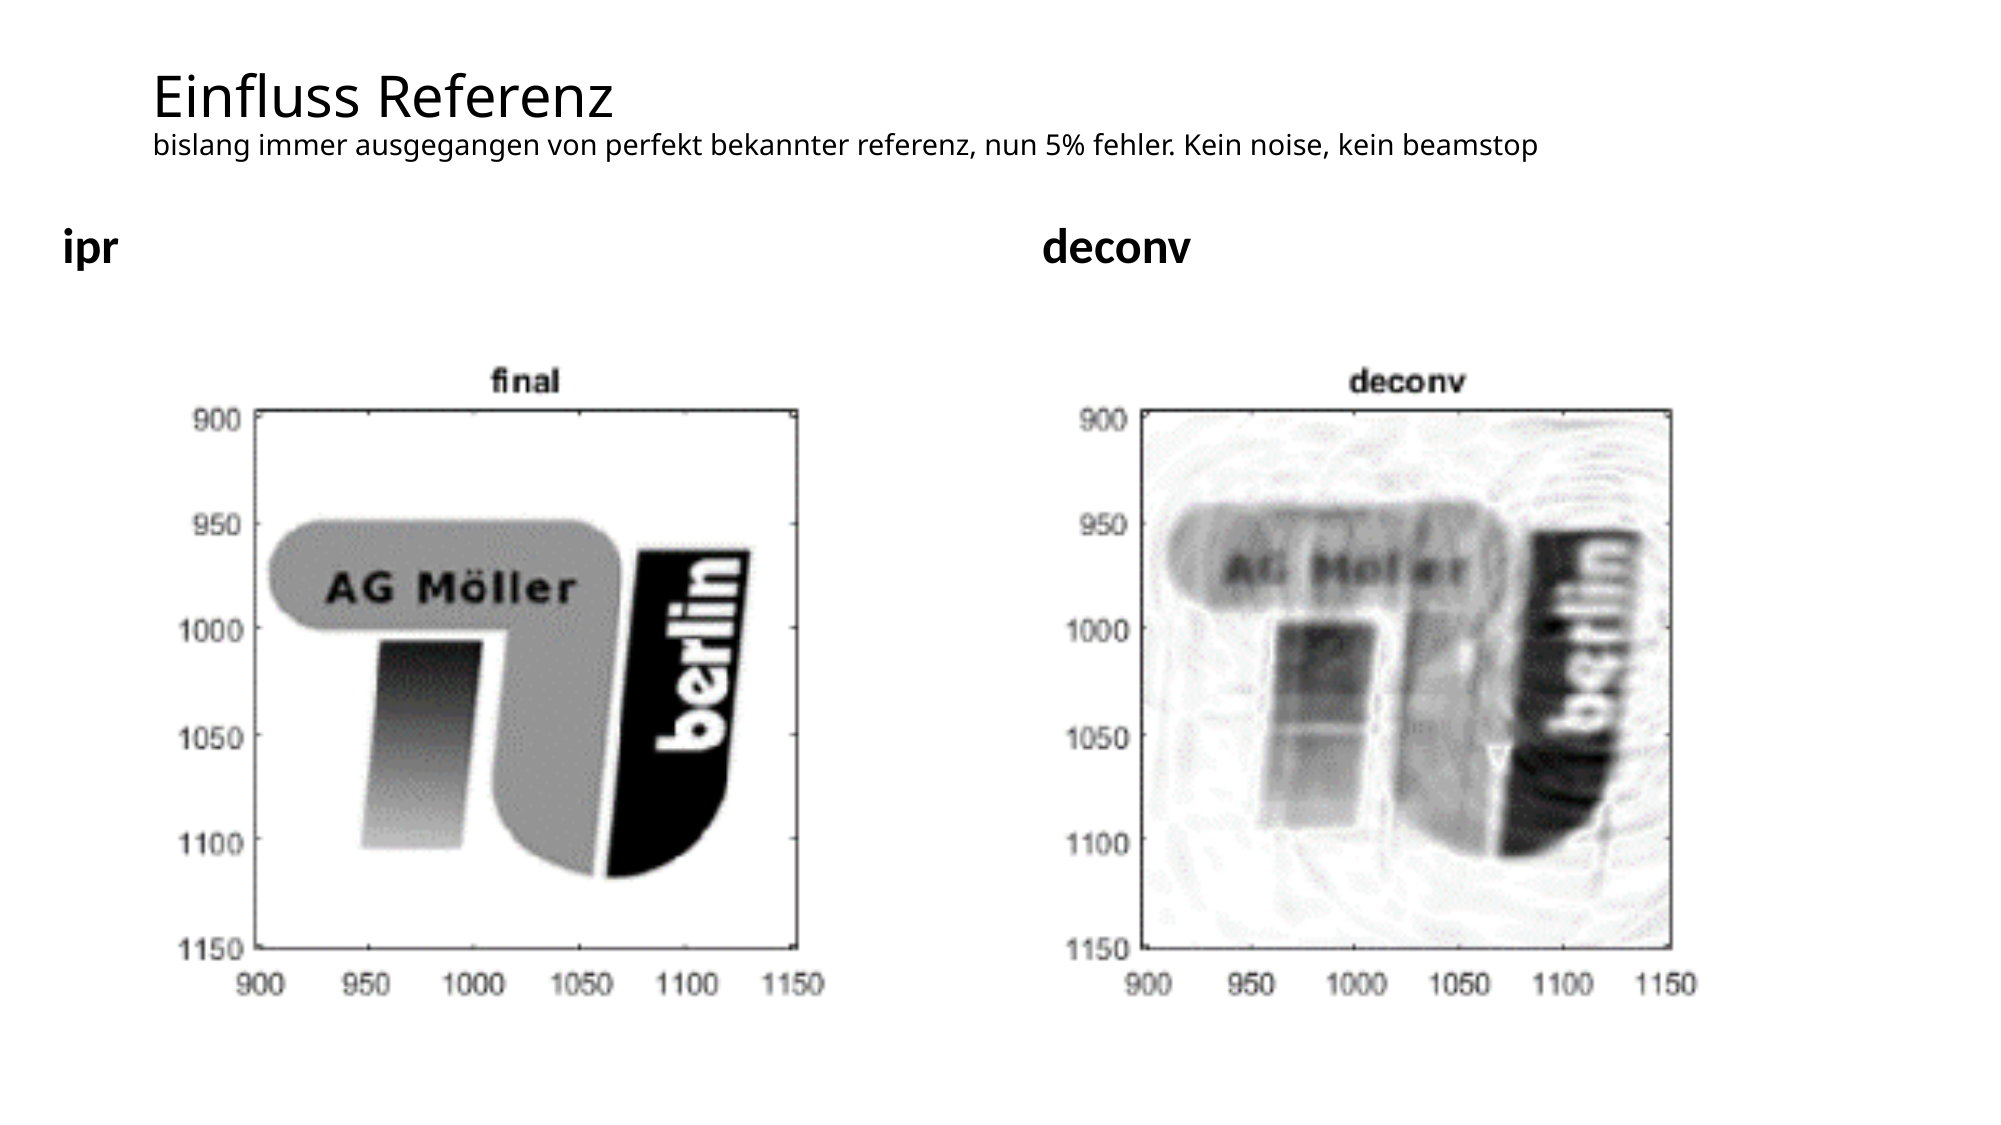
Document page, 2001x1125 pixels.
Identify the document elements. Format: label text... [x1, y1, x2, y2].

list ipr [47, 191, 942, 283]
picture [1044, 250, 1758, 1125]
title Einfluss Referenz bislang immer ausgegangen von perfekt bekannter referenz, nun 5% fehler. Kein noise, kein beamstop [137, 59, 1863, 170]
picture [142, 250, 859, 1125]
list deconv [1027, 191, 1926, 283]
